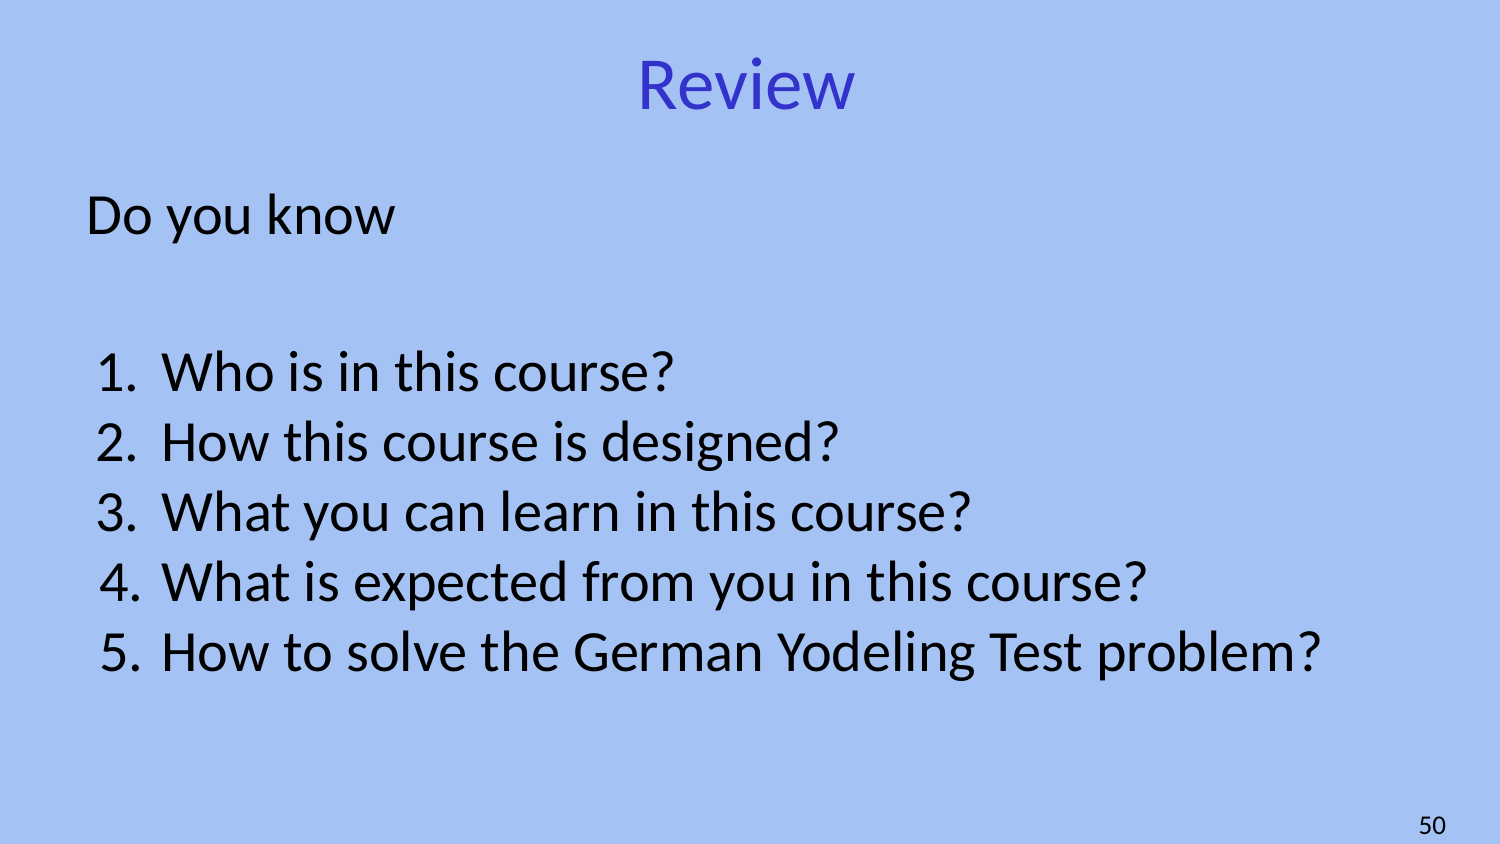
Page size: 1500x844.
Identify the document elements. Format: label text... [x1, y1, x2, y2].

list Do you know Who is in this course? How this course is designed? What you can learn in this course? What is expected from you in this course? How to solve the German Yodeling Test problem? [81, 170, 1419, 827]
slide_number ‹#› [1372, 802, 1492, 827]
title Review [112, 0, 1388, 160]
